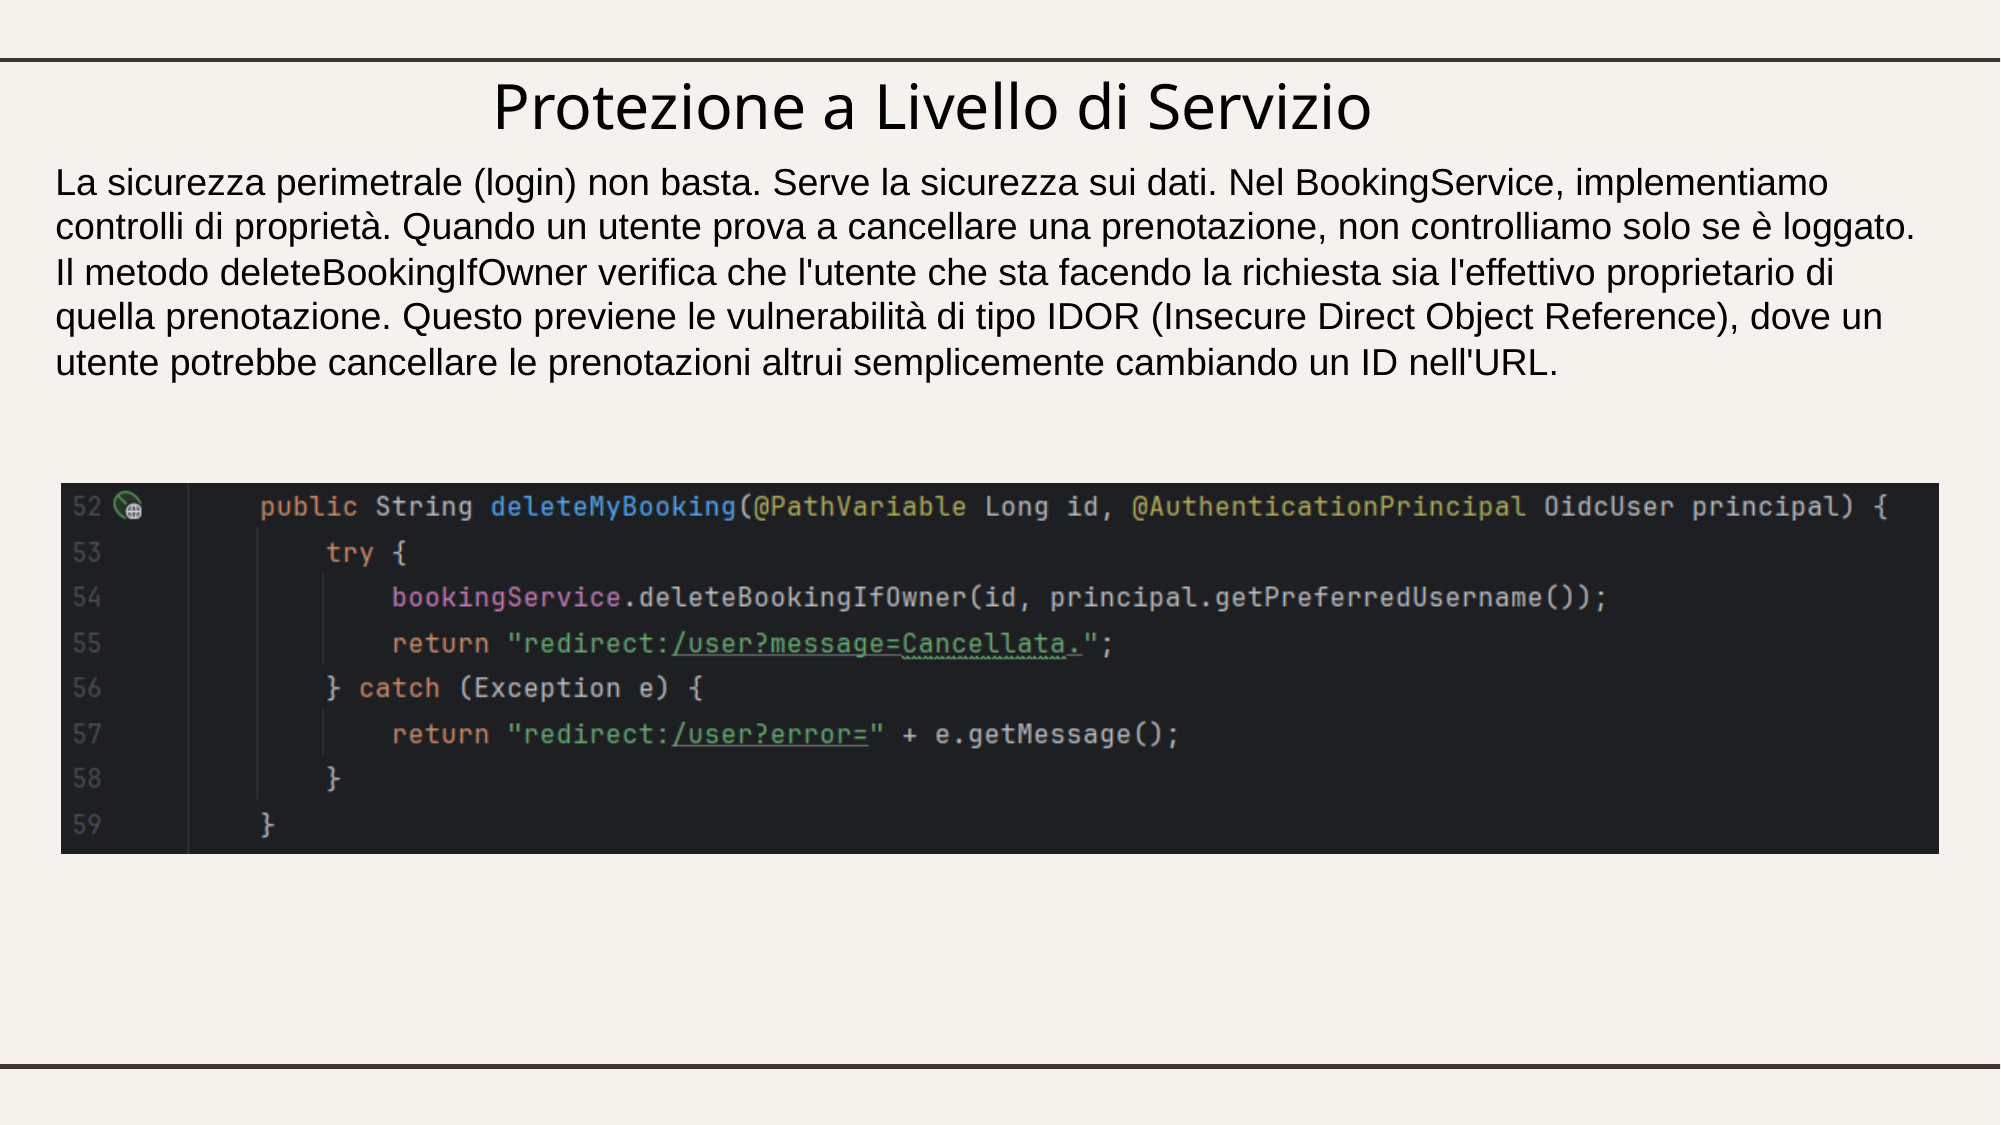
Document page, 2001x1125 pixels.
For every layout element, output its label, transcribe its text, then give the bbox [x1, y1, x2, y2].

picture [61, 483, 1939, 854]
text_box La sicurezza perimetrale (login) non basta. Serve la sicurezza sui dati. Nel BookingService, implementiamo controlli di proprietà. Quando un utente prova a cancellare una prenotazione, non controlliamo solo se è loggato. Il metodo deleteBookingIfOwner verifica che l'utente che sta facendo la richiesta sia l'effettivo proprietario di quella prenotazione. Questo previene le vulnerabilità di tipo IDOR (Insecure Direct Object Reference), dove un utente potrebbe cancellare le prenotazioni altrui semplicemente cambiando un ID nell'URL. [40, 150, 1945, 390]
text_box Protezione a Livello di Servizio [477, 59, 1443, 149]
